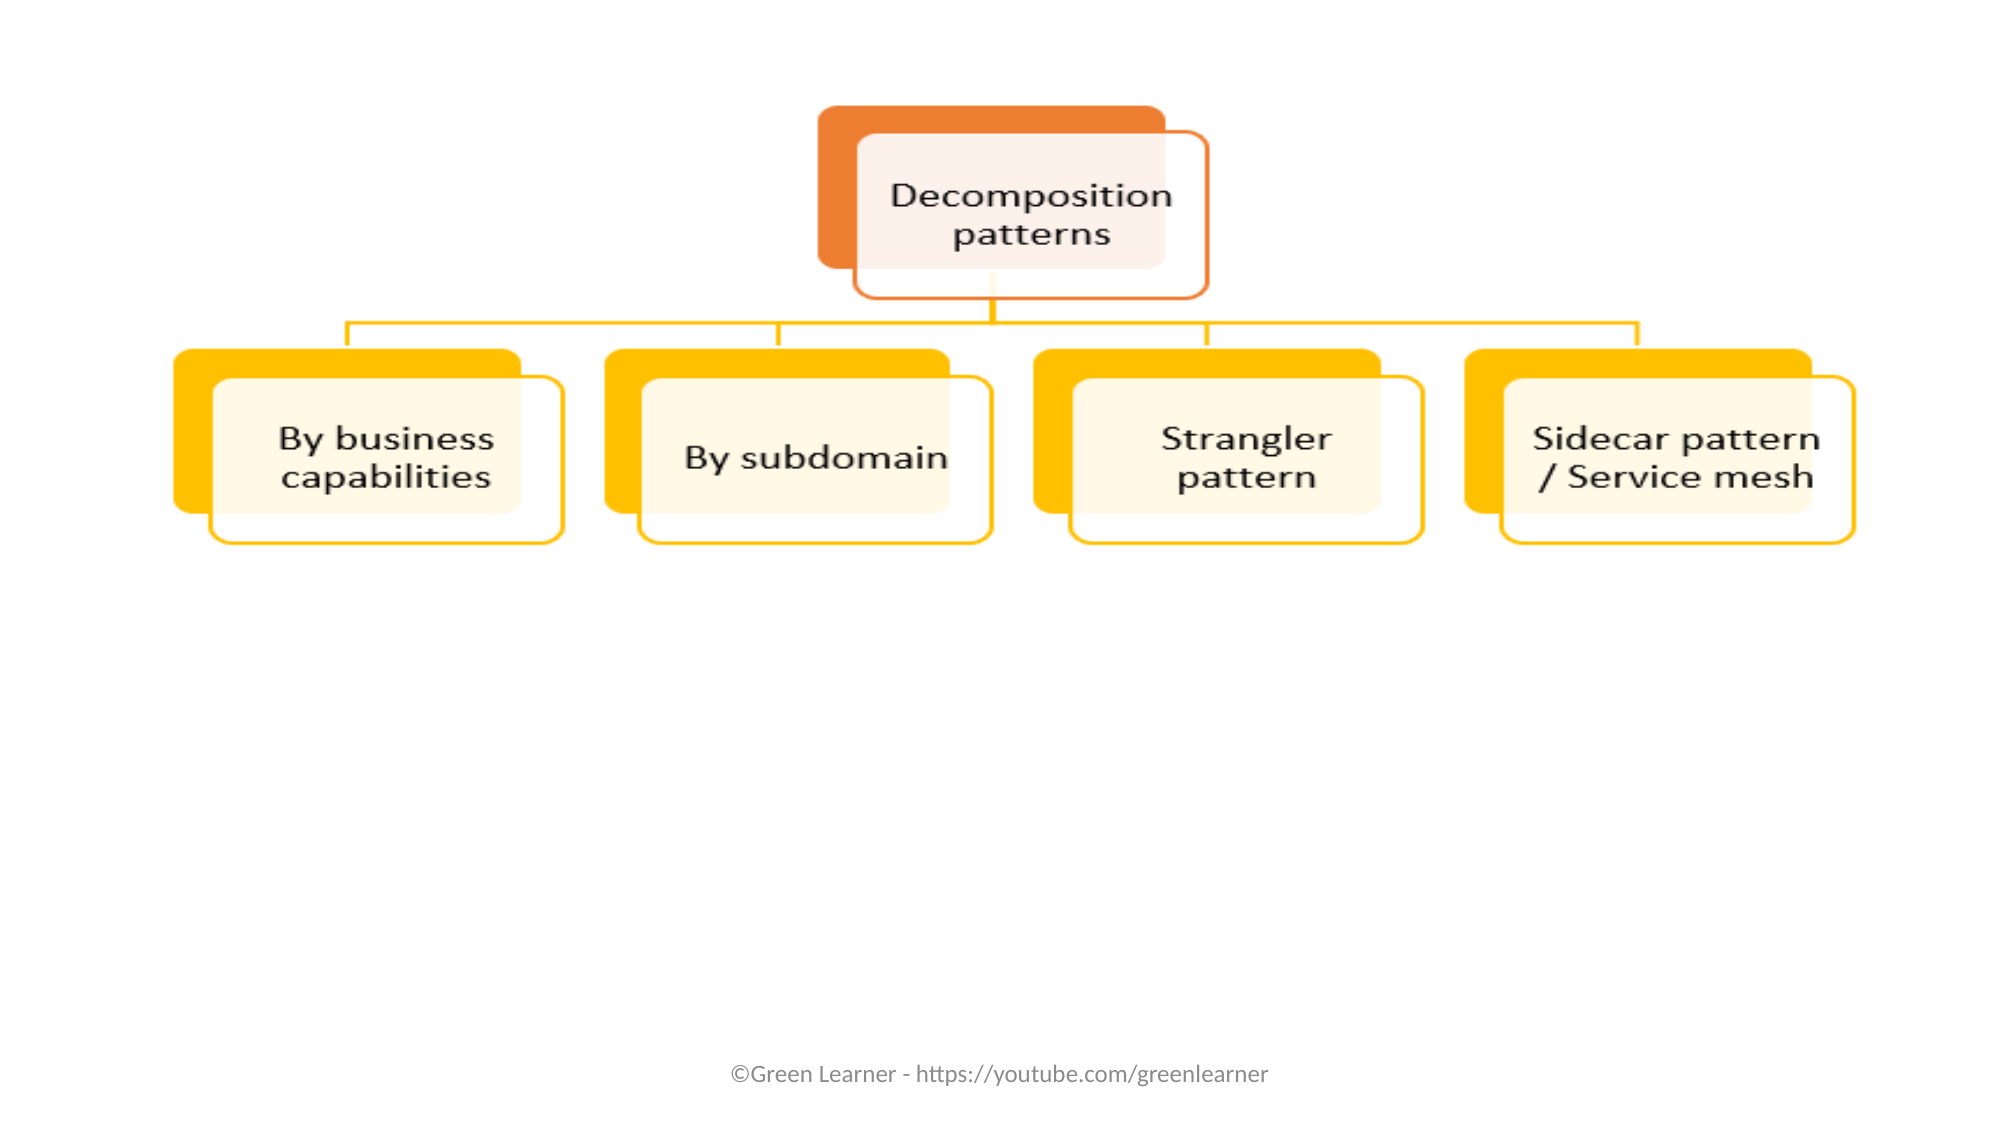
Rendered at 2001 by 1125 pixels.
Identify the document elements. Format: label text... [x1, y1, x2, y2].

picture [137, 54, 1883, 587]
footer ©Green Learner - https://youtube.com/greenlearner [662, 1042, 1338, 1103]
